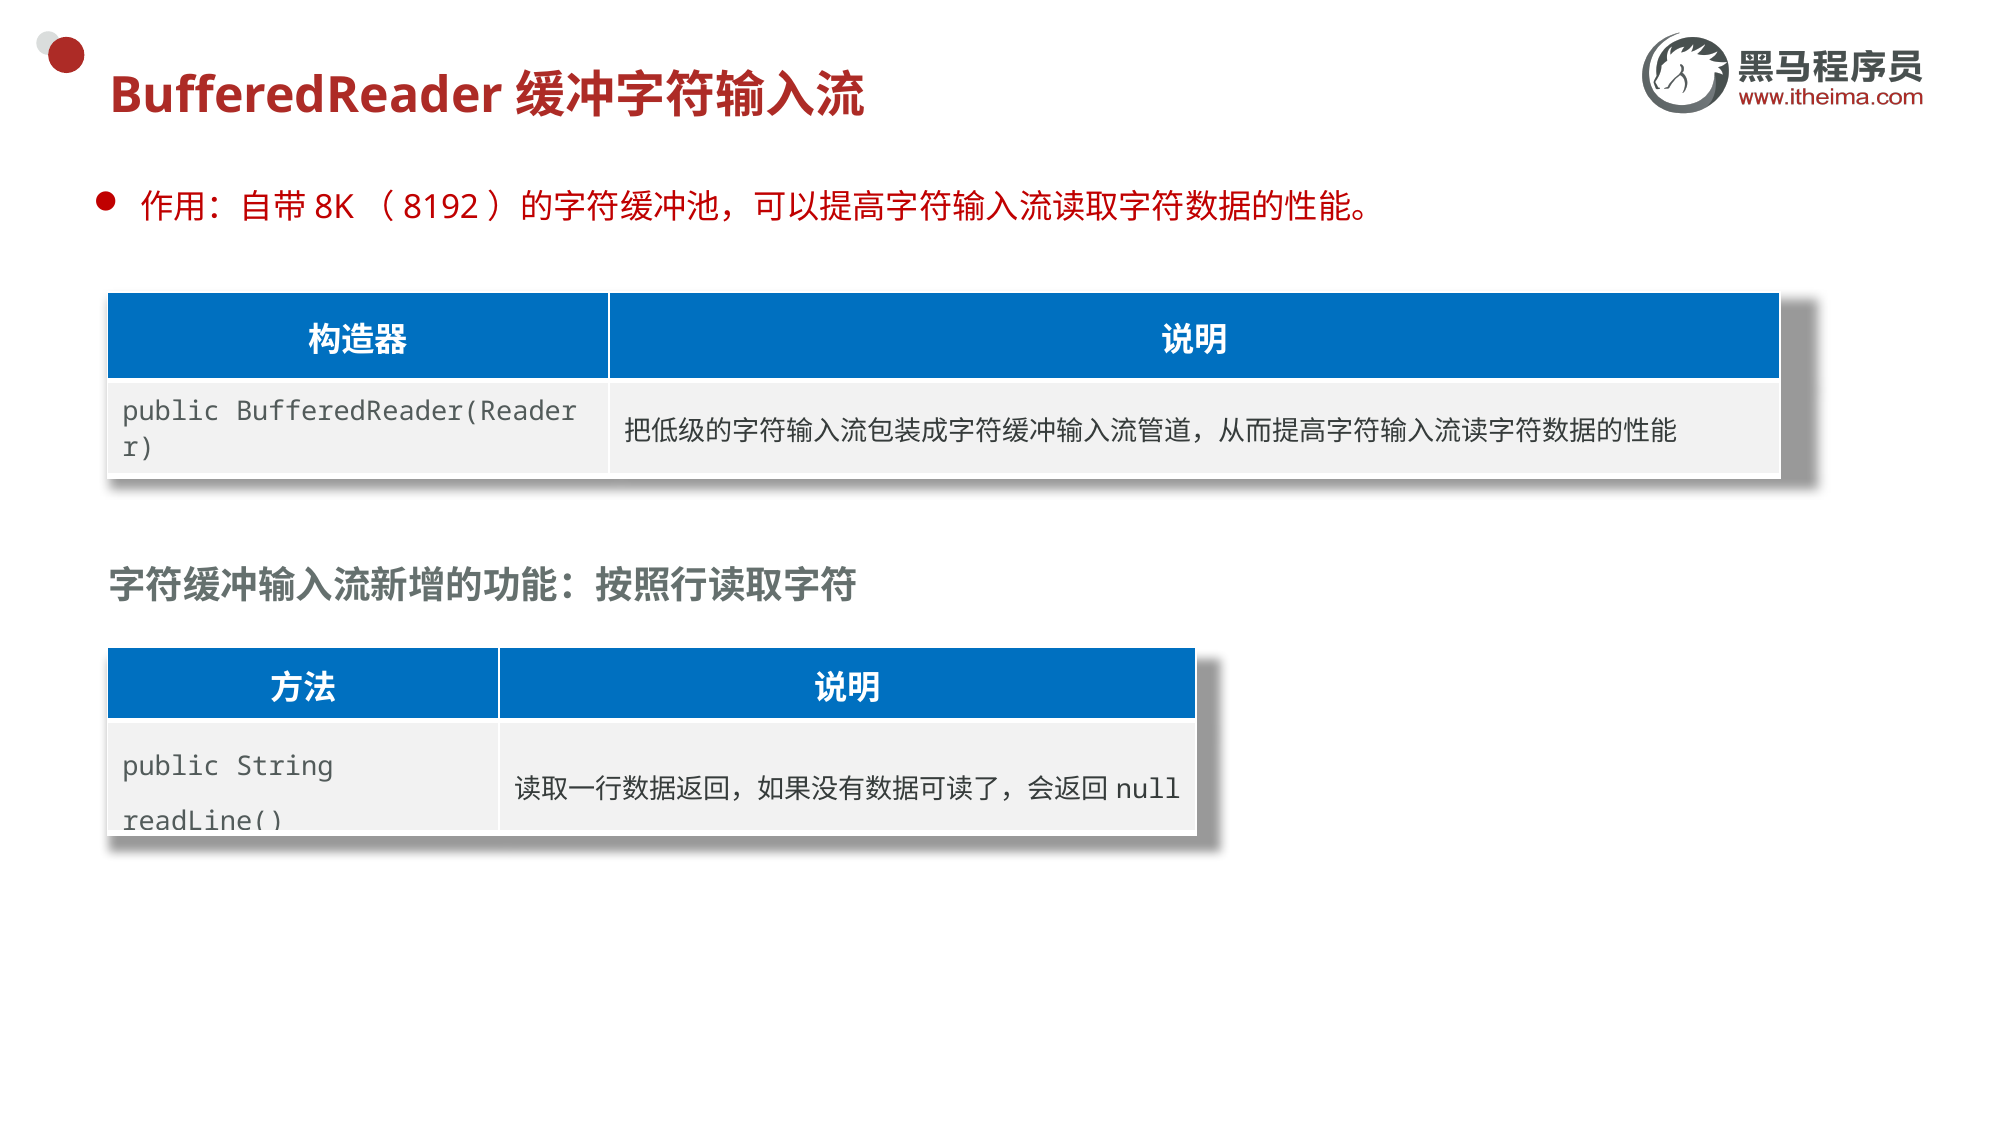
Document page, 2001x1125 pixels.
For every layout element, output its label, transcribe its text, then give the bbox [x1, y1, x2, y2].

table_header 方法 [108, 648, 498, 718]
text_box 字符缓冲输入流新增的功能：按照行读取字符 [93, 508, 874, 614]
table_header 说明 [610, 293, 1779, 378]
text_box 作用：自带8K（8192）的字符缓冲池，可以提高字符输入流读取字符数据的性能。 [78, 138, 1400, 313]
table_cell public BufferedReader​(Reader r) [108, 383, 608, 473]
table_cell 读取一行数据返回，如果没有数据可读了，会返回null [500, 723, 1195, 830]
table_header 说明 [500, 648, 1195, 718]
table_cell public String readLine() [108, 723, 498, 830]
table_header 构造器 [108, 293, 608, 378]
picture [1633, 24, 1937, 125]
table_cell 把低级的字符输入流包装成字符缓冲输入流管道，从而提高字符输入流读字符数据的性能 [610, 383, 1779, 473]
title BufferedReader缓冲字符输入流 [94, 55, 1858, 133]
